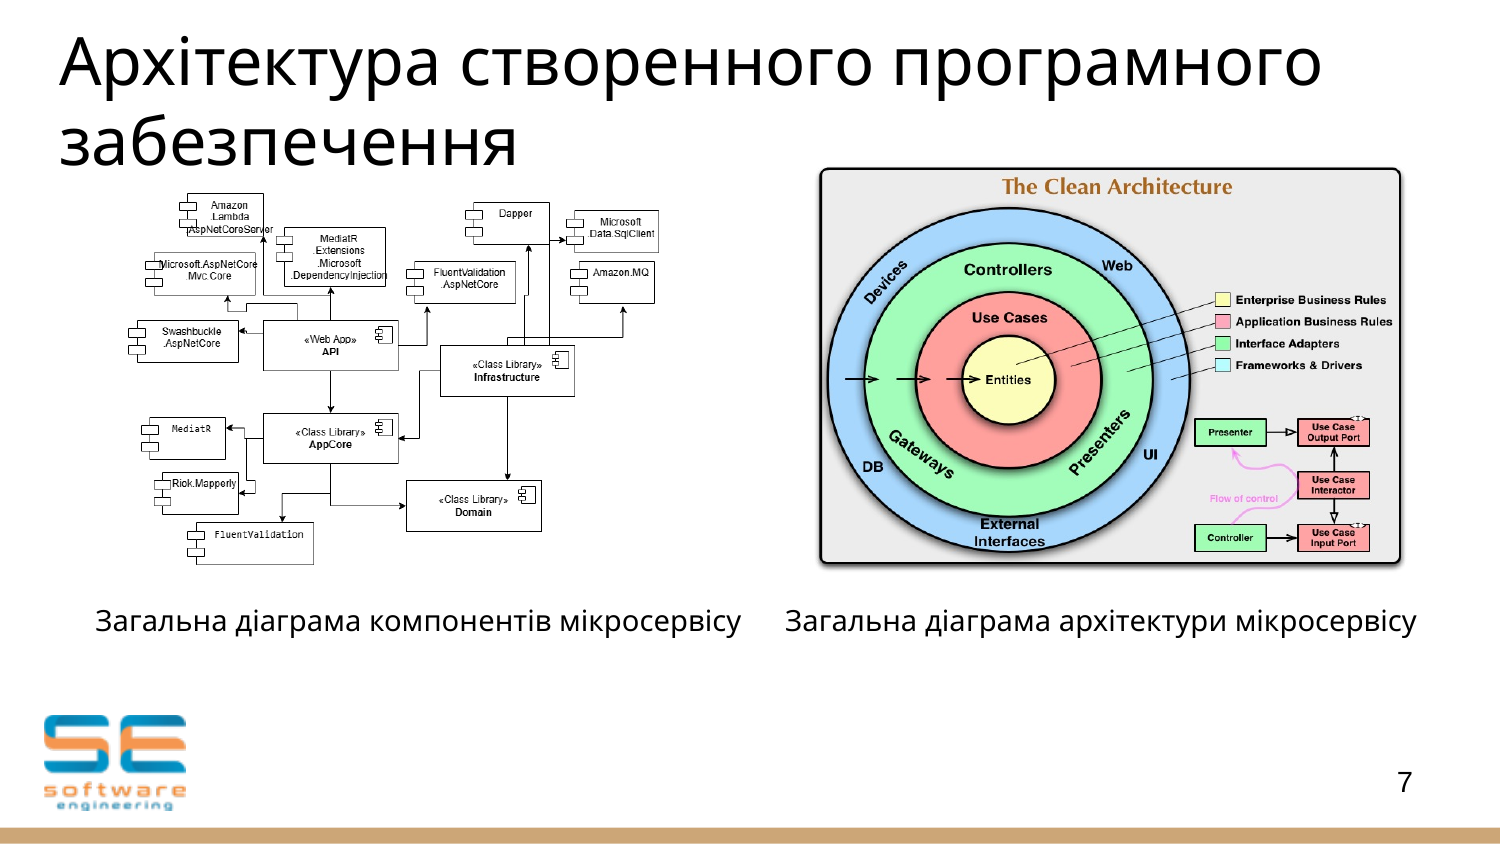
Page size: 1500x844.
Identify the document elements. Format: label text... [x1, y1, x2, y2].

text_box Загальна діаграма архітектури мікросервісу [770, 581, 1448, 656]
list Загальна діаграма компонентів мікросервісу [80, 581, 759, 656]
title Архітектура створенного програмного забезпечення [44, 57, 1473, 194]
picture [802, 155, 1416, 583]
picture [43, 714, 186, 811]
picture [128, 193, 660, 565]
text_box 7 [1382, 755, 1500, 806]
